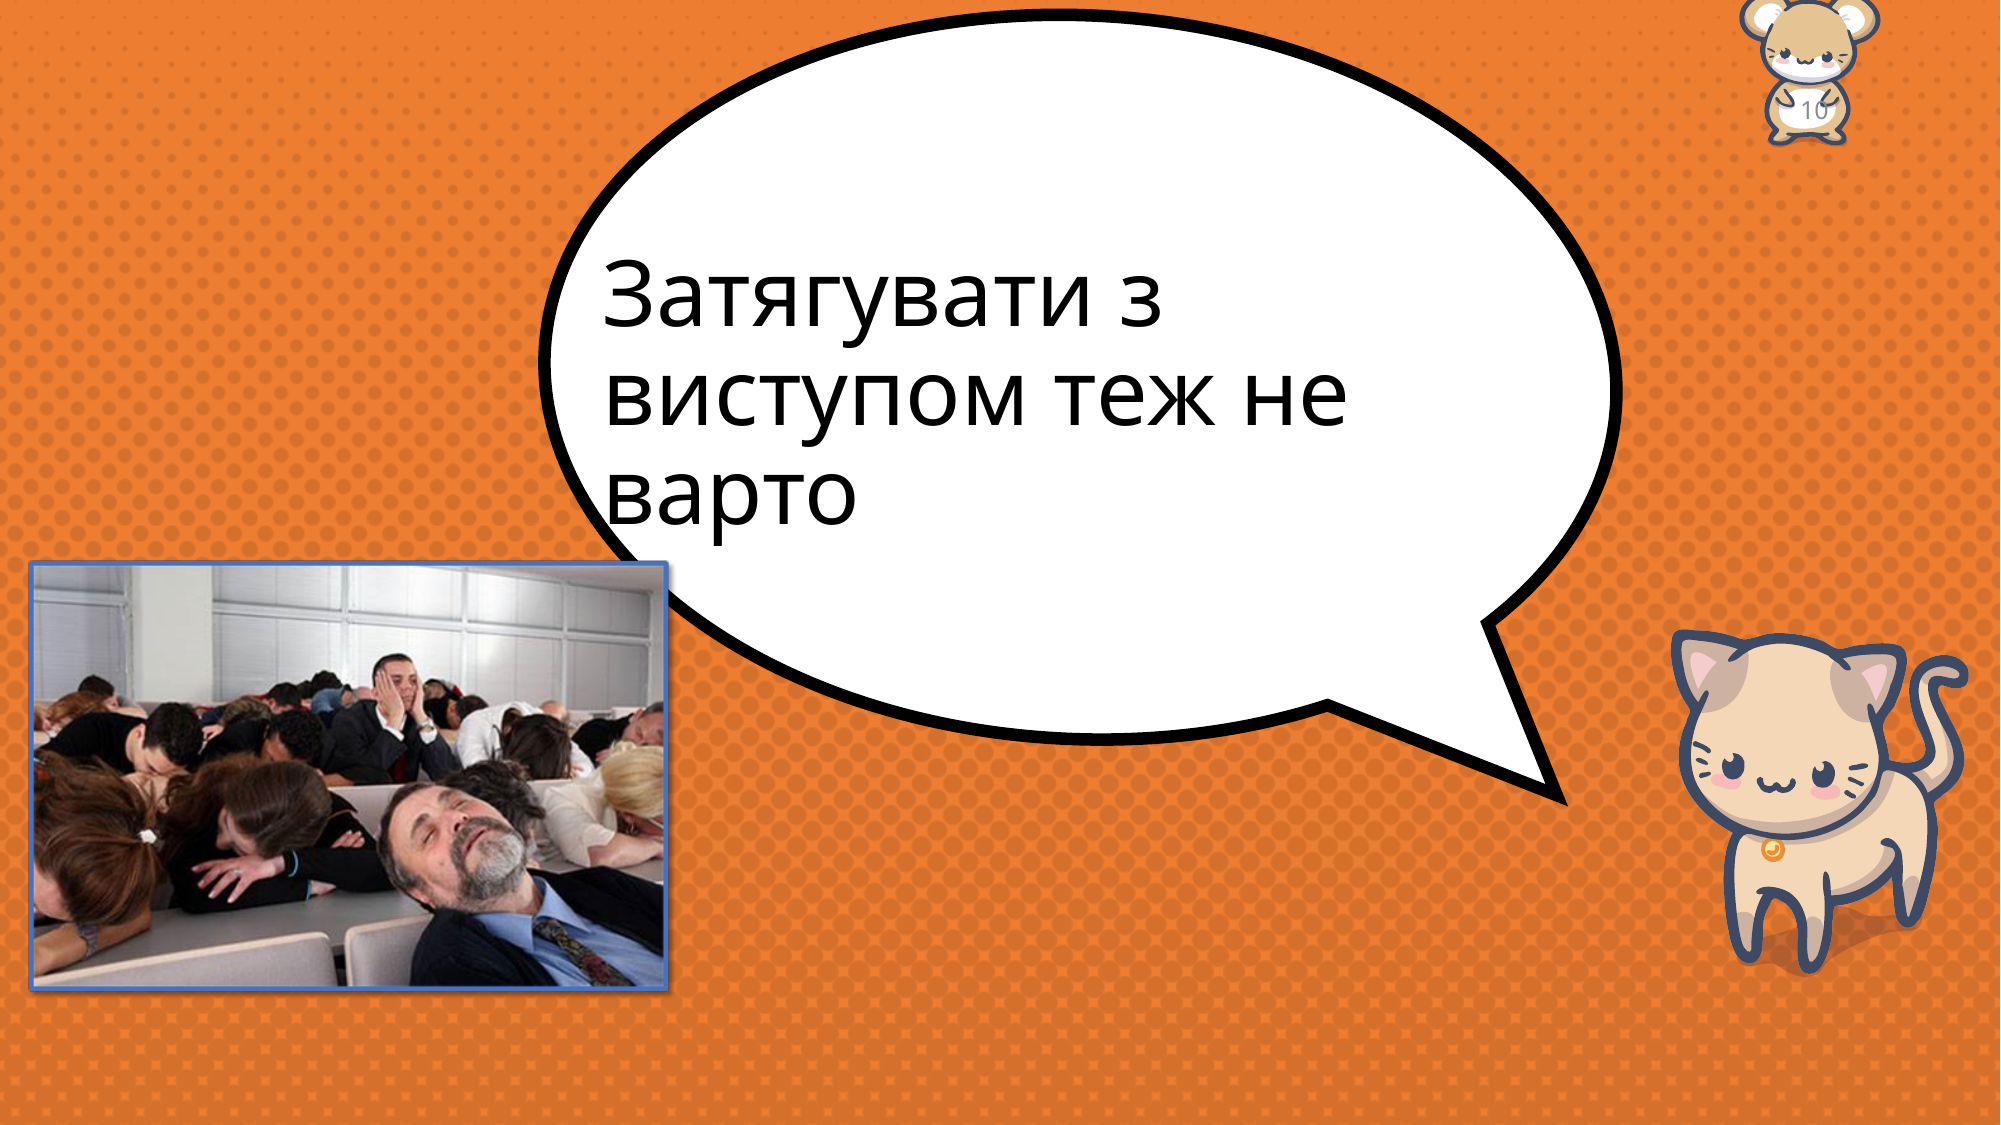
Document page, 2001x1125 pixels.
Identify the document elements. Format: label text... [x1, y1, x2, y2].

slide_number 10 [1393, 81, 1844, 142]
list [25, 557, 680, 1003]
title Затягувати з виступом теж не варто [587, 151, 1595, 640]
picture [0, 0, 2000, 1125]
